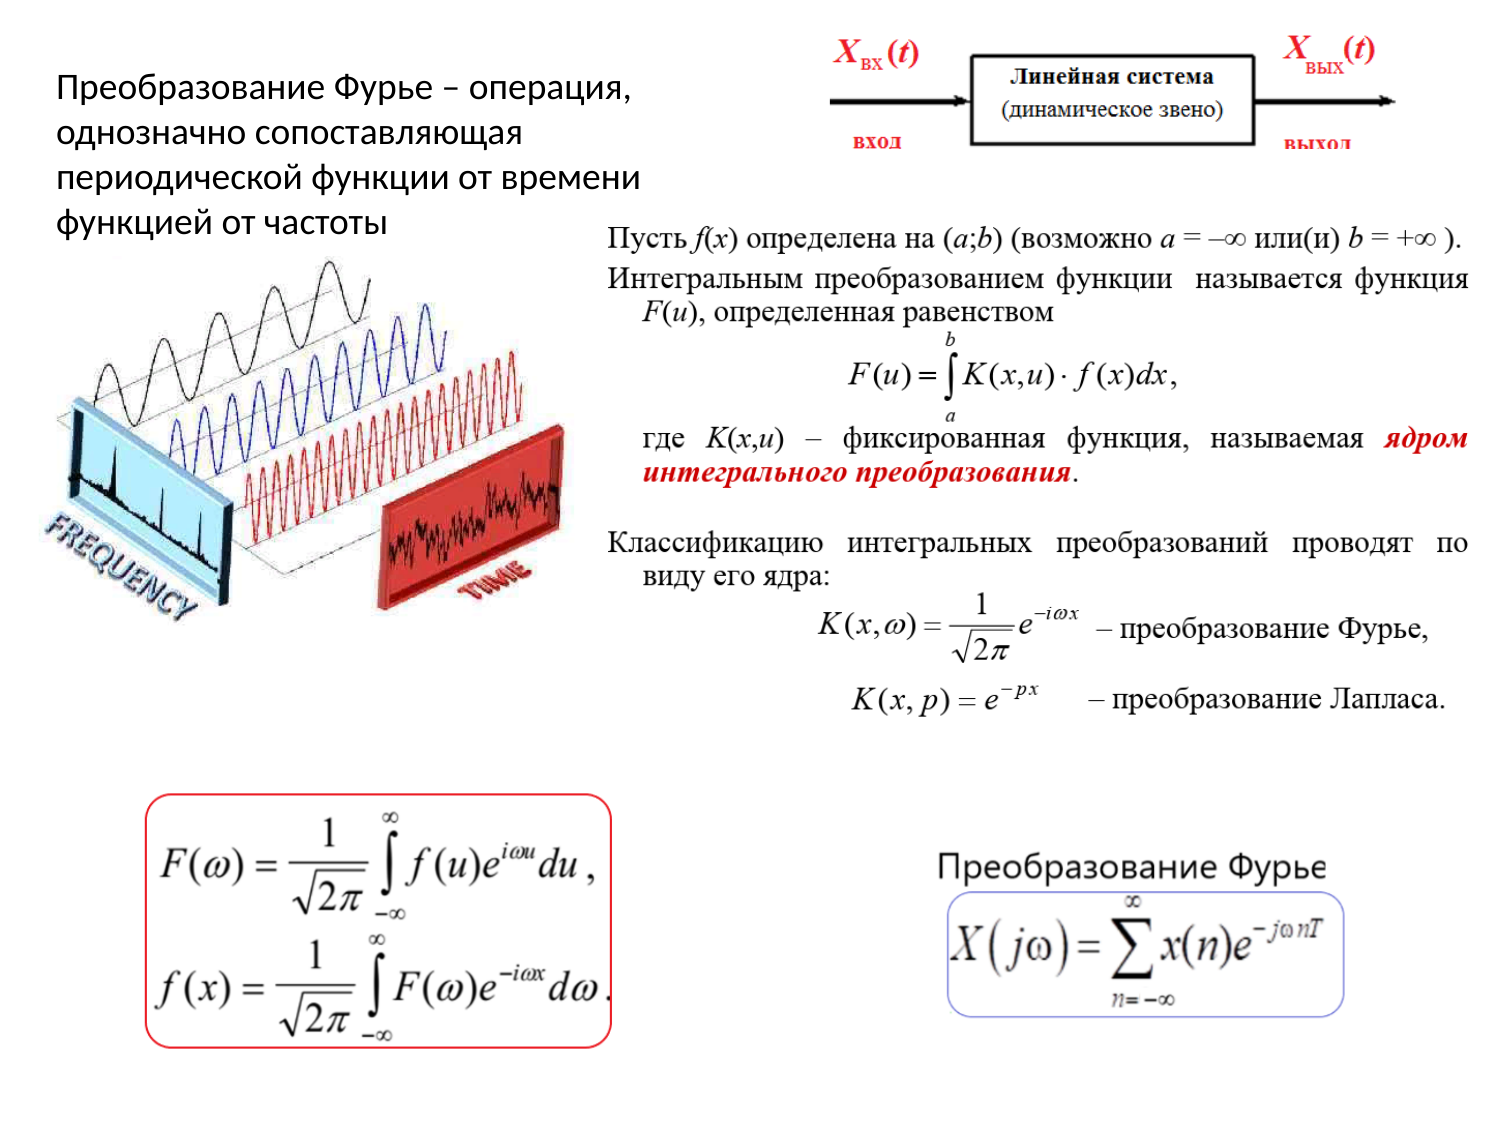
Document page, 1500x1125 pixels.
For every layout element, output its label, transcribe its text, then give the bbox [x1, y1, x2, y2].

picture [38, 251, 575, 633]
picture [829, 33, 1401, 150]
text_box Преобразование Фурье – операция, однозначно сопоставляющая периодической функции от времени функцией от частоты [41, 54, 739, 249]
picture [111, 786, 621, 1059]
picture [926, 840, 1349, 1038]
picture [576, 207, 1500, 745]
